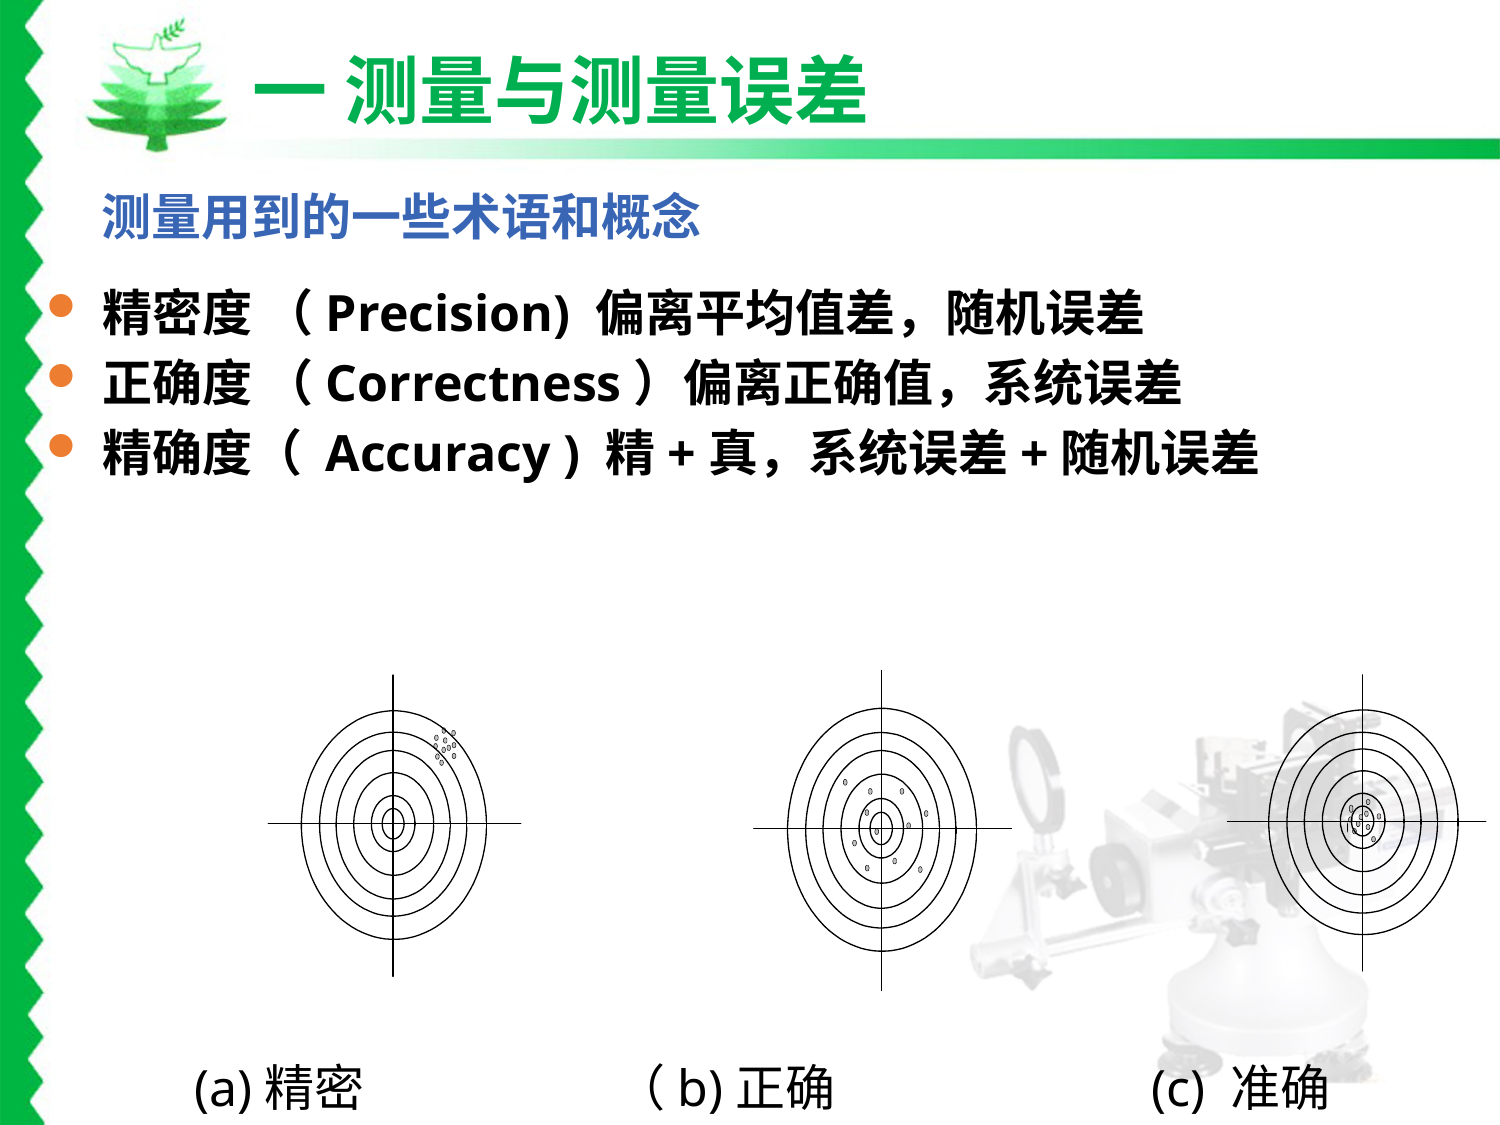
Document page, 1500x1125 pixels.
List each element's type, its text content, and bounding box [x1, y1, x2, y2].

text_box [23, 560, 503, 1024]
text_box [984, 562, 1500, 1018]
text_box 精密度 （Precision) 偏离平均值差，随机误差 正确度 （Correctness）偏离正确值，系统误差 精确度（ Accuracy ) 精+真，系统误差+随机误差 [31, 273, 1479, 562]
text_box （b)正确 [600, 1049, 851, 1124]
text_box 测量用到的一些术语和概念 [86, 178, 1271, 253]
picture [0, 0, 1500, 1125]
text_box 一 测量与测量误差 [237, 46, 975, 134]
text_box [503, 548, 1019, 1041]
text_box (a)精密 [179, 1049, 380, 1124]
text_box (c) 准确 [1136, 1049, 1346, 1124]
